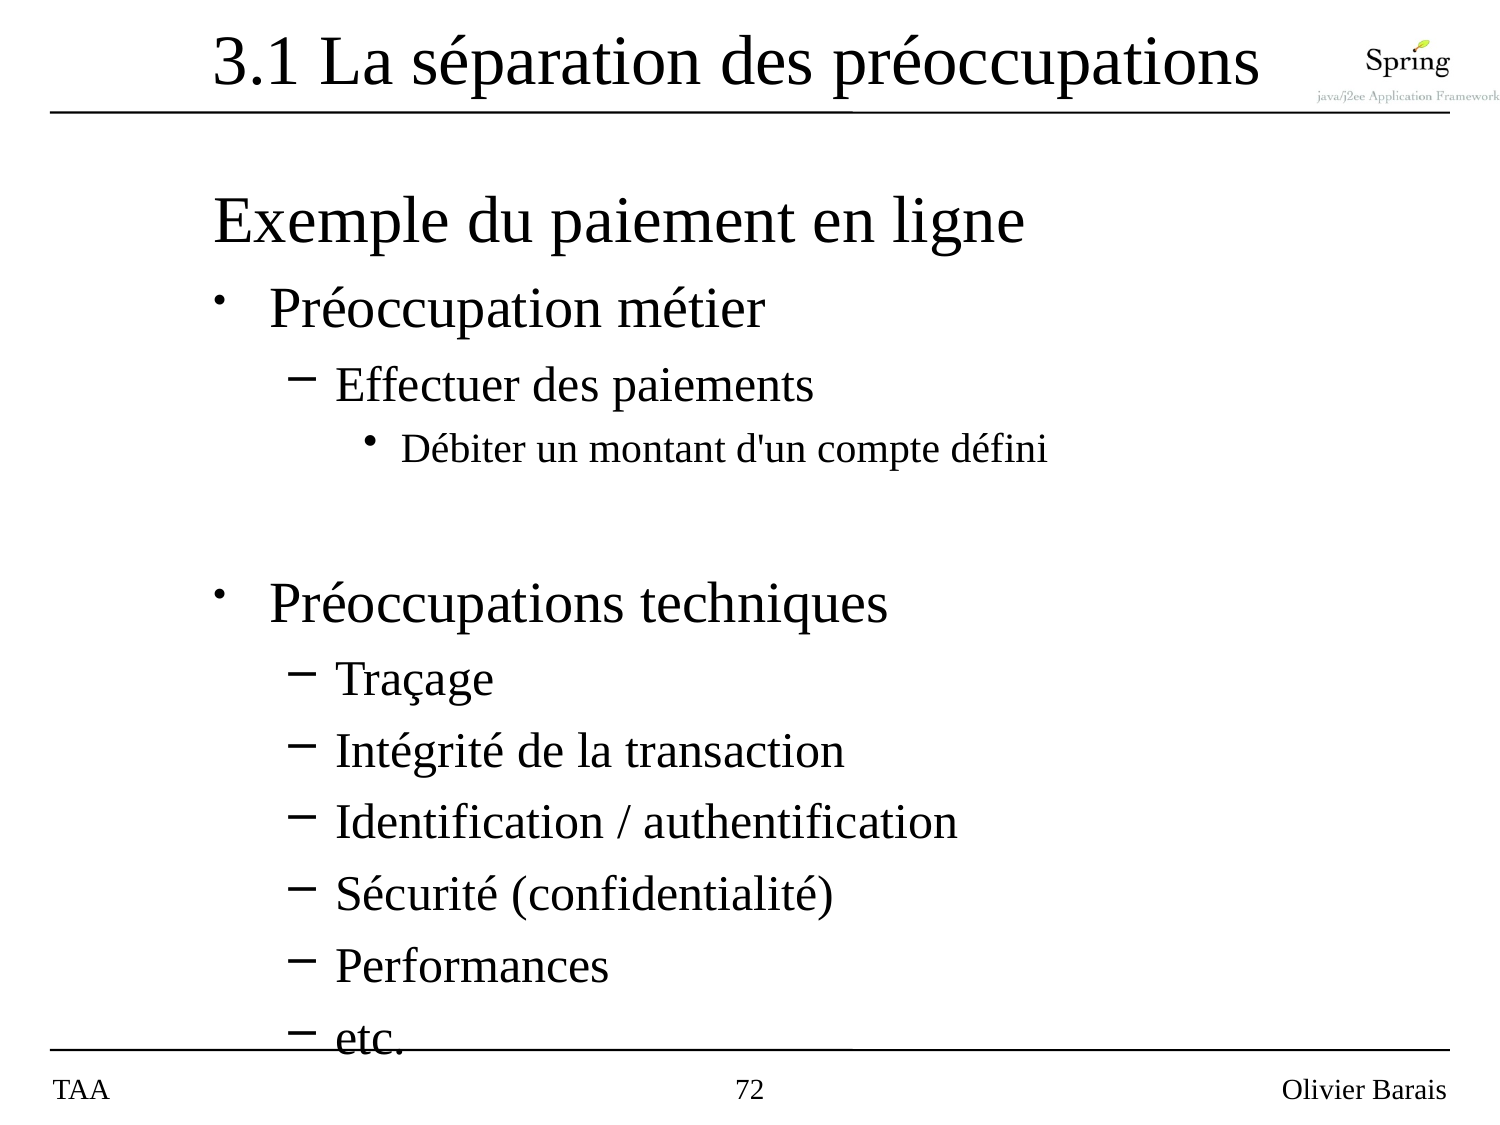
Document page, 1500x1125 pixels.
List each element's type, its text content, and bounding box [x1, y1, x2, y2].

title 3.1 La séparation des préoccupations [100, 31, 1376, 106]
footer 72 [512, 1062, 988, 1113]
slide_number Olivier Barais [1149, 1062, 1463, 1113]
list Exemple du paiement en ligne Préoccupation métier Effectuer des paiements Débiter un montant d'un compte défini Préoccupations techniques Traçage Intégrité de la transaction Identification / authentification Sécurité (confidentialité) Performances etc. [198, 168, 1349, 806]
slide_number TAA [37, 1062, 350, 1113]
picture [1316, 0, 1500, 106]
